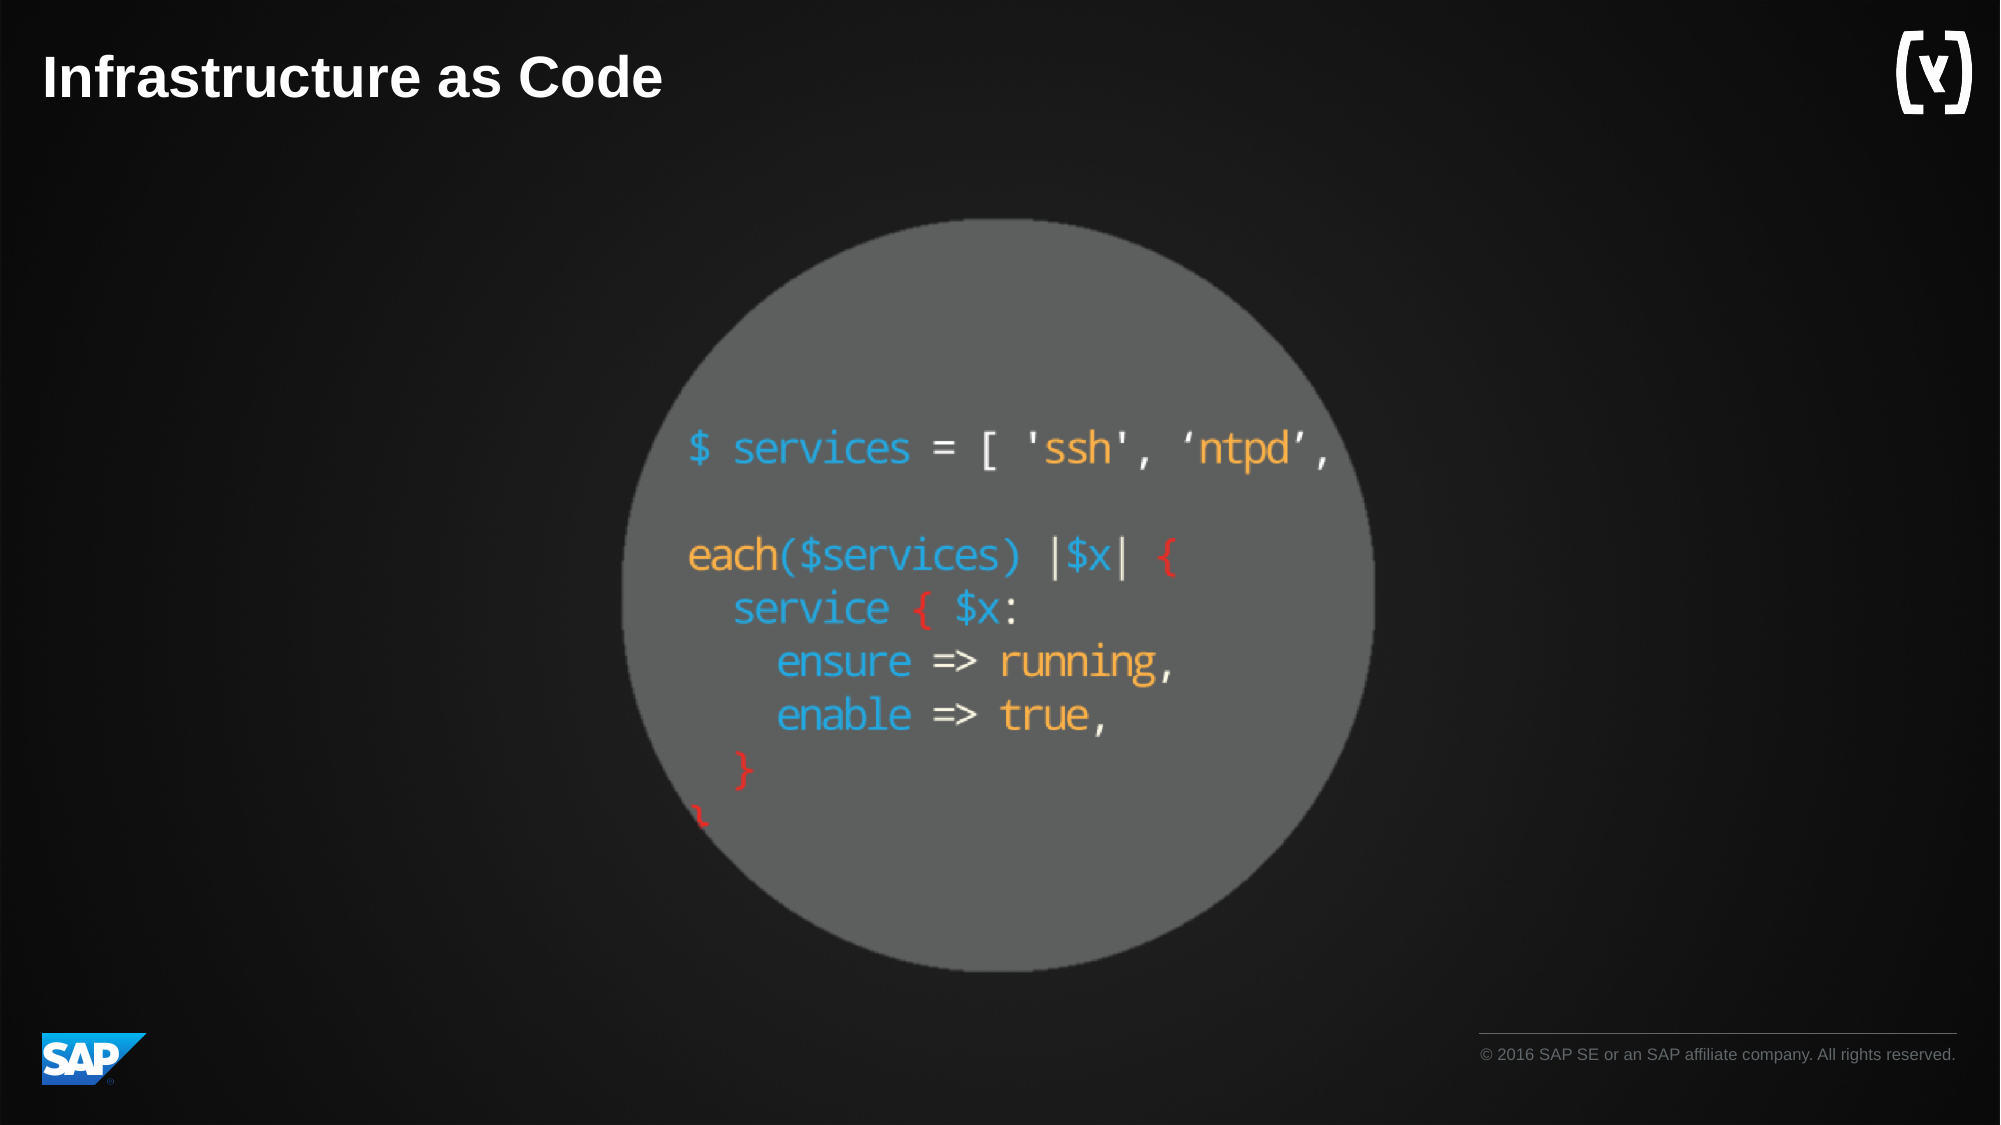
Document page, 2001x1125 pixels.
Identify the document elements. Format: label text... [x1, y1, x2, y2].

title Infrastructure as Code [42, 46, 1874, 171]
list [42, 198, 1954, 993]
picture [0, 0, 2000, 1125]
